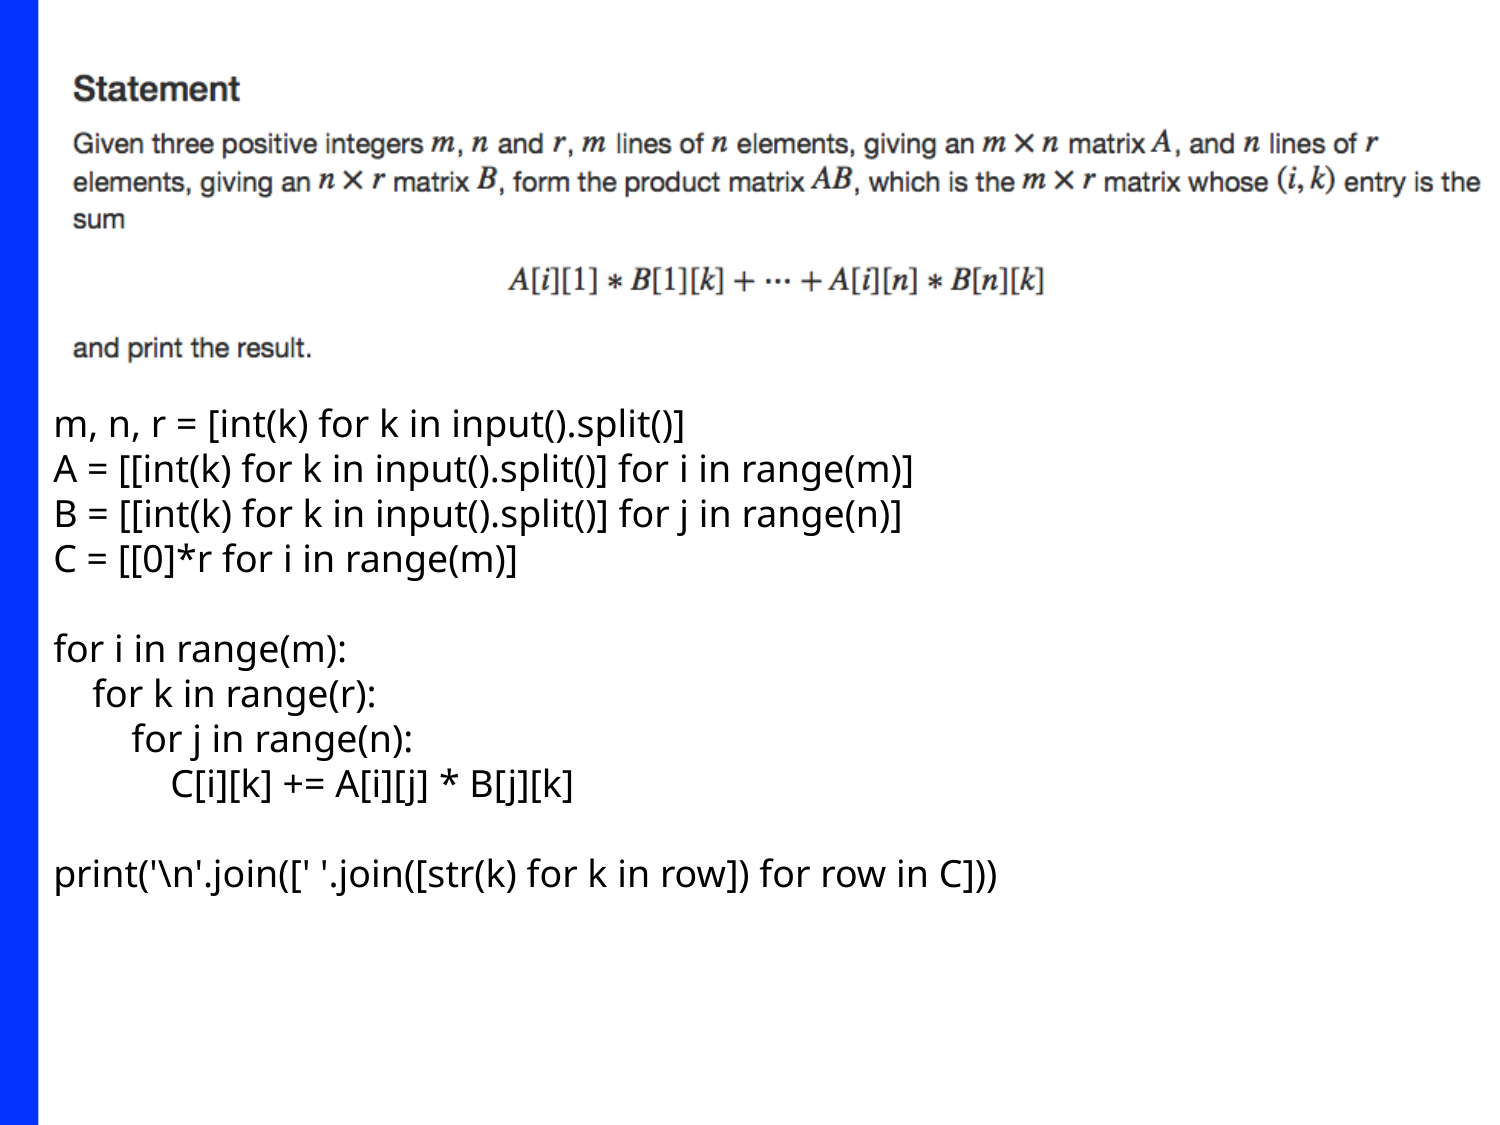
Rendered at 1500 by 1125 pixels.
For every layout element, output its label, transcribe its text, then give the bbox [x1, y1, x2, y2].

picture [64, 63, 1500, 373]
text_box m, n, r = [int(k) for k in input().split()] A = [[int(k) for k in input().split()] for i in range(m)] B = [[int(k) for k in input().split()] for j in range(n)] C = [[0]*r for i in range(m)] for i in range(m): for k in range(r): for j in range(n): C[i][k] += A[i][j] * B[j][k] print('\n'.join([' '.join([str(k) for k in row]) for row in C])) [45, 392, 1007, 903]
